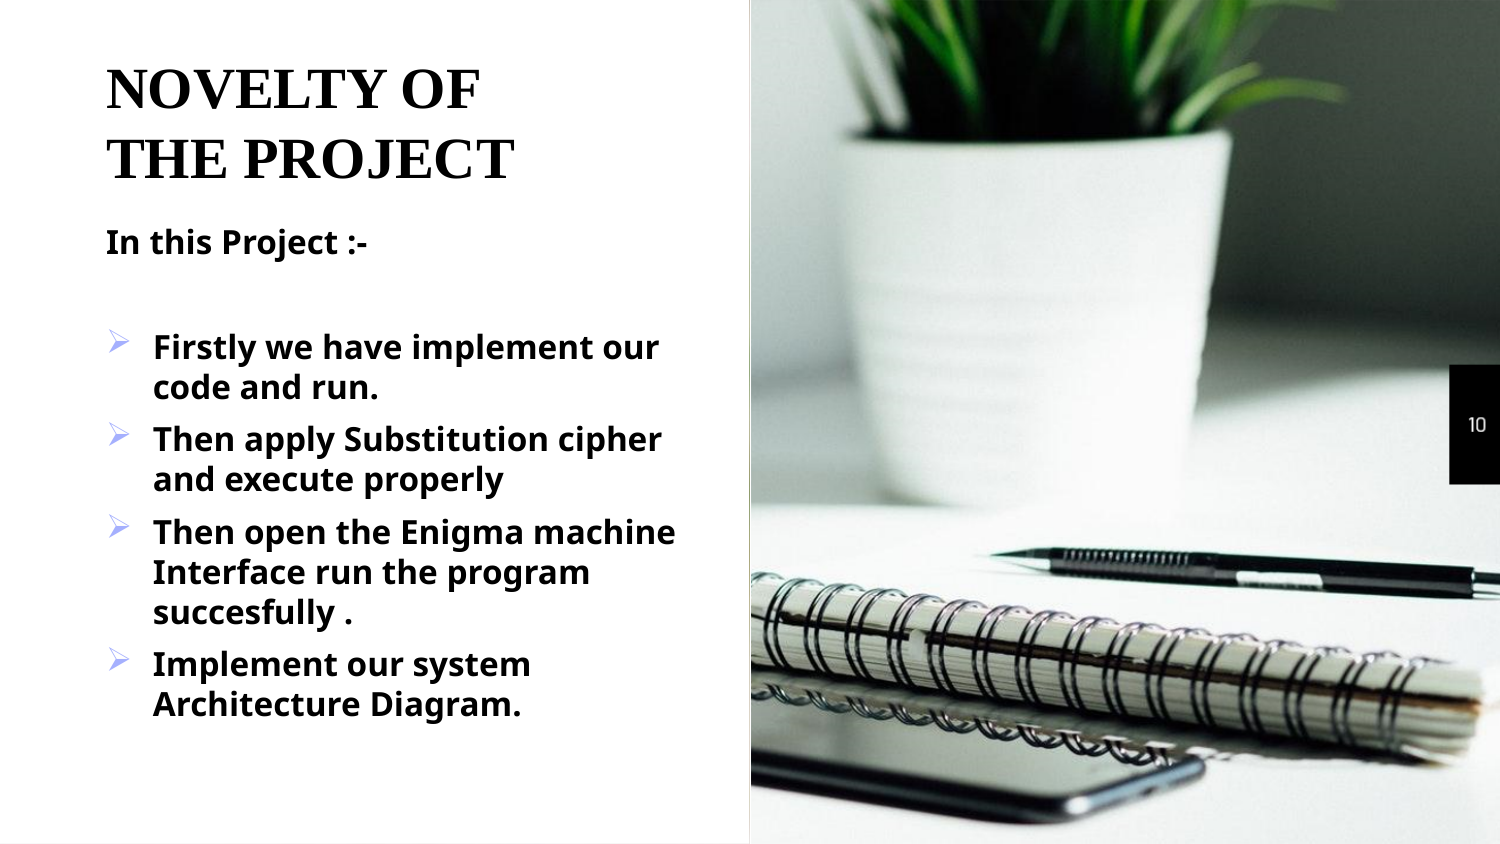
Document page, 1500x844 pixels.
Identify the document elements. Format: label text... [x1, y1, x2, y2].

subtitle In this Project :- Firstly we have implement our code and run. Then apply Substitution cipher and execute properly Then open the Enigma machine Interface run the program succesfully . Implement our system Architecture Diagram. [90, 206, 721, 787]
picture [749, 0, 1500, 844]
text_box NOVELTY OF THE PROJECT [90, 56, 587, 184]
